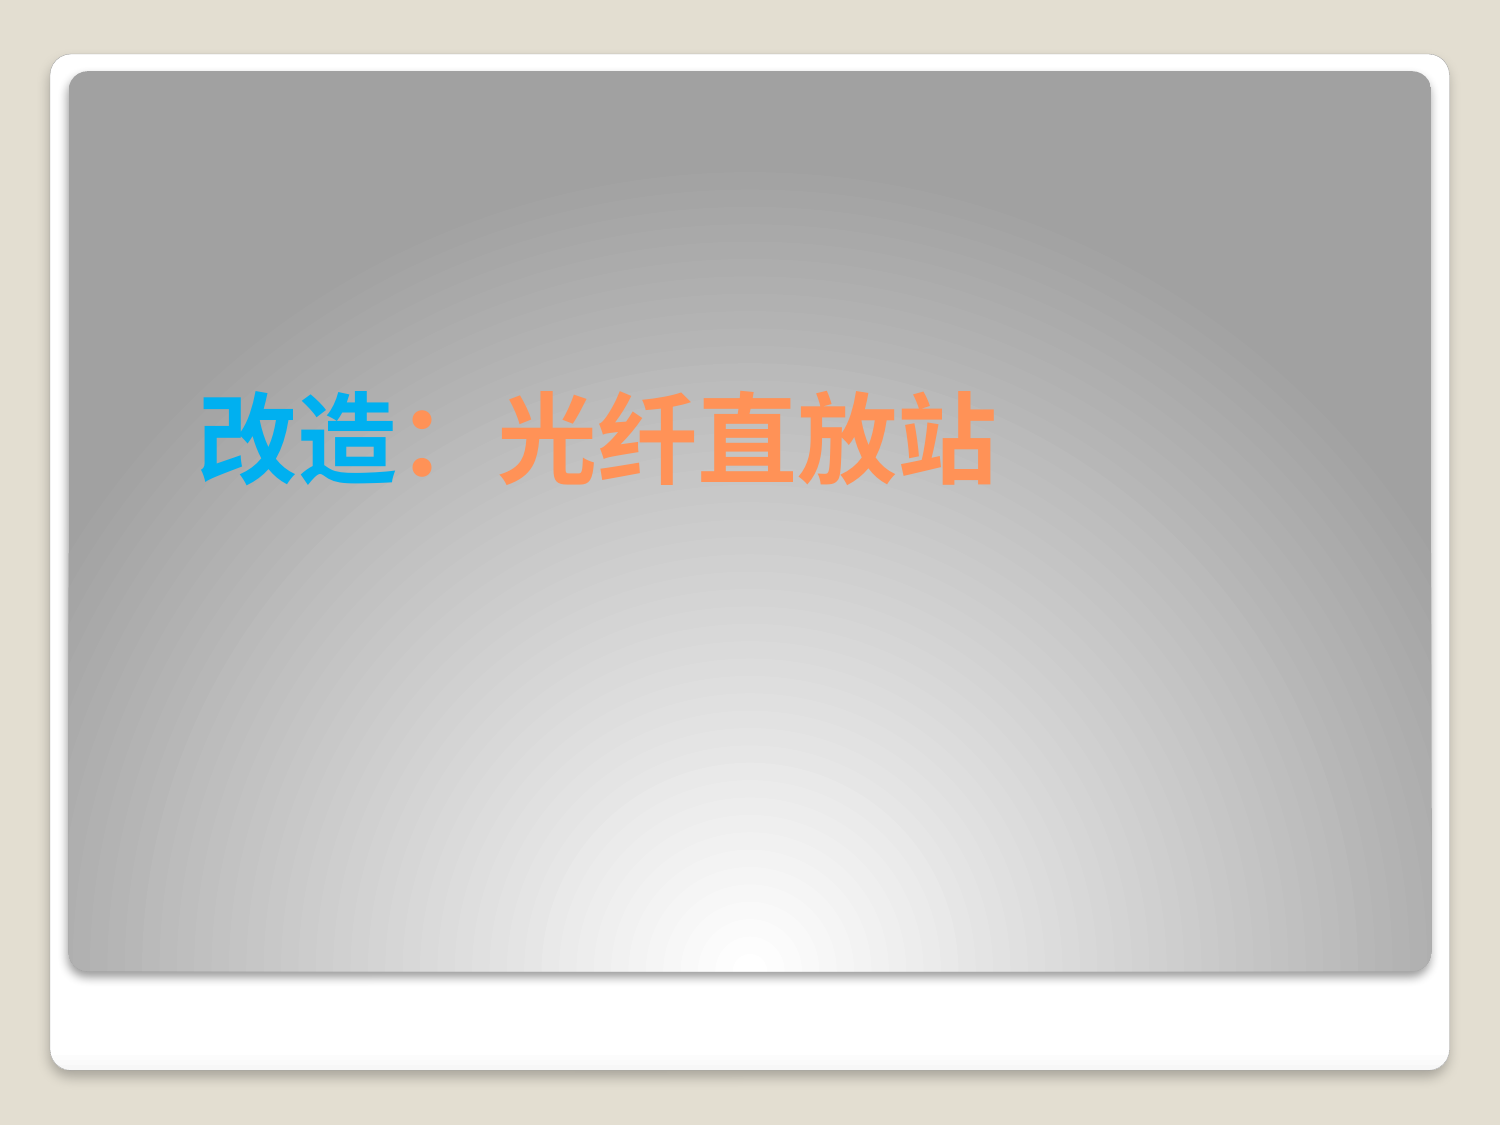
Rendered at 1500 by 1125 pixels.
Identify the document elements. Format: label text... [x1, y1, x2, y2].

title 改造：光纤直放站 [183, 243, 1317, 504]
